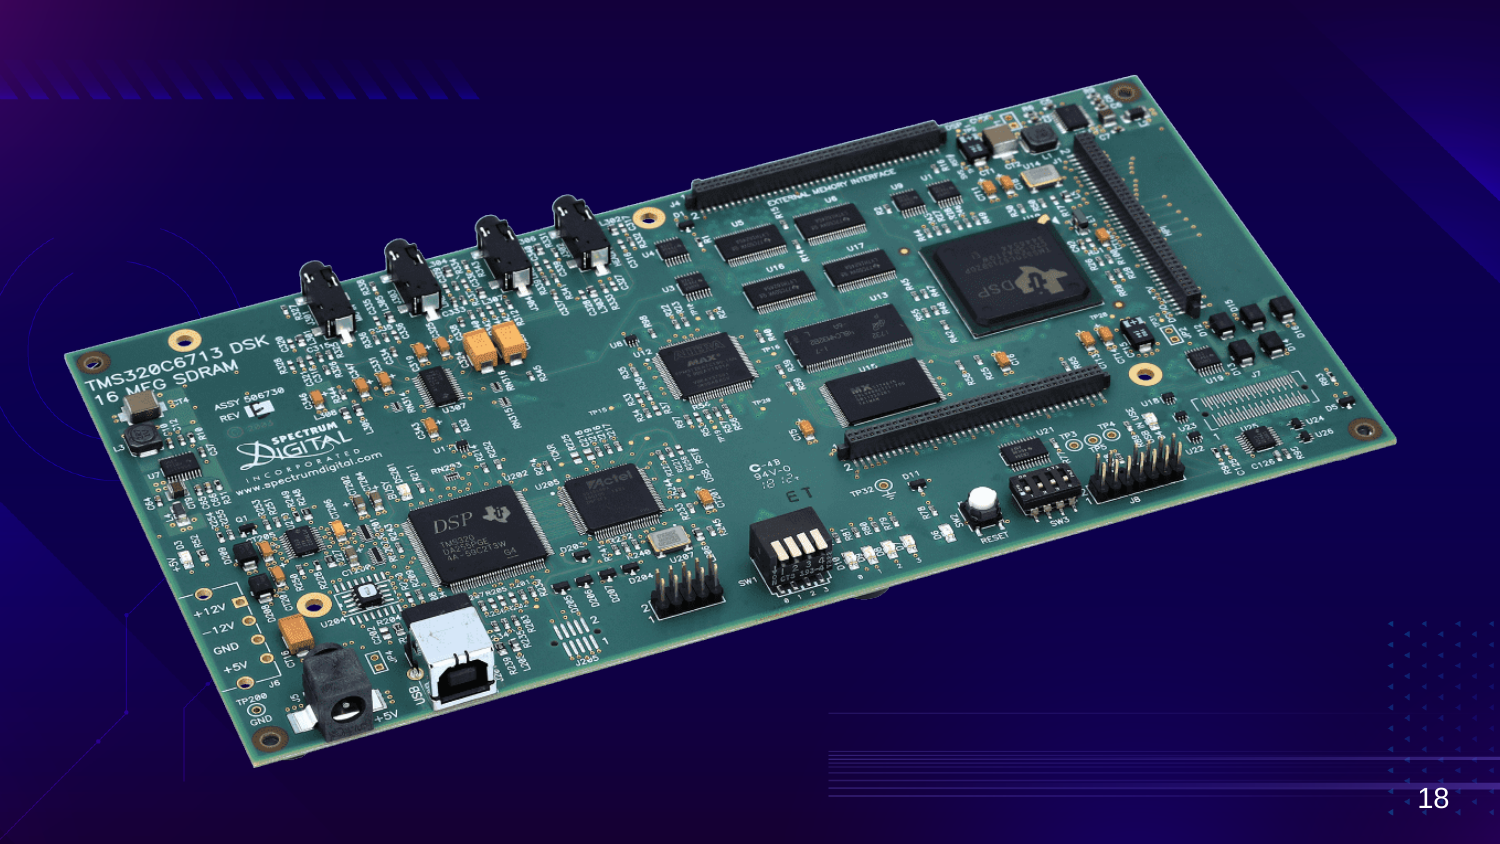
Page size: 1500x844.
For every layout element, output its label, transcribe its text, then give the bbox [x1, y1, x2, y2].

picture [0, 0, 1500, 844]
slide_number ‹#› [1402, 764, 1493, 830]
